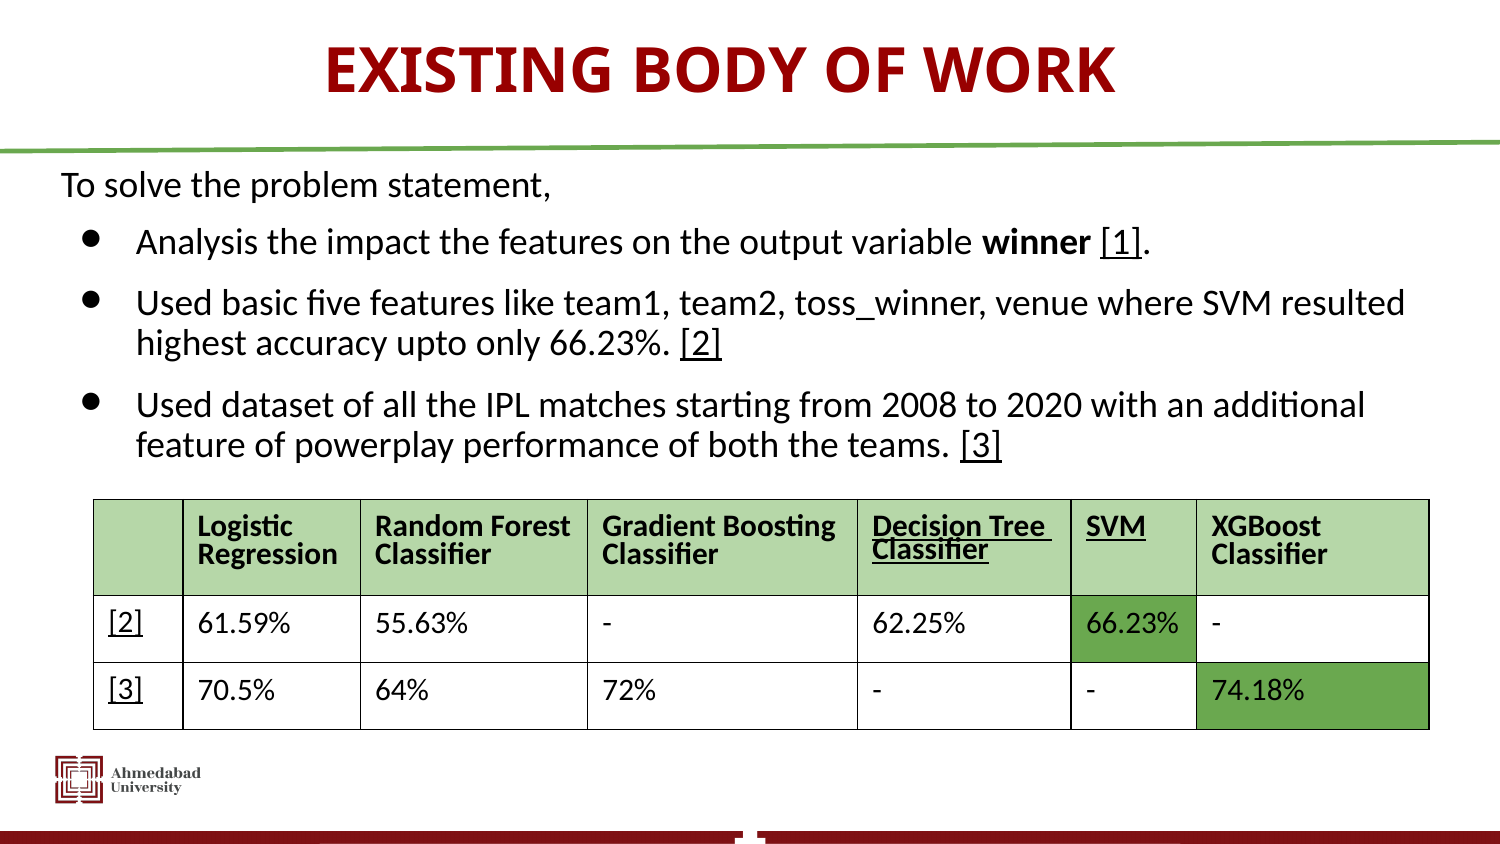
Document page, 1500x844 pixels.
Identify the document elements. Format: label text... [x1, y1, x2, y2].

table_header Logistic Regression [184, 500, 360, 595]
table_cell 72% [588, 663, 857, 729]
table_cell - [858, 663, 1070, 729]
picture [44, 742, 213, 817]
table_cell - [1072, 663, 1196, 729]
table_cell 66.23% [1072, 596, 1196, 662]
table_header XGBoost Classifier [1197, 500, 1428, 595]
table_cell - [588, 596, 857, 662]
table_cell 74.18% [1197, 663, 1428, 729]
title EXISTING BODY OF WORK [73, 0, 1367, 140]
table_header Gradient Boosting Classifier [588, 500, 857, 595]
list To solve the problem statement, Analysis the impact the features on the output variable winner [1]. Used basic five features like team1, team2, toss_winner, venue where SVM resulted highest accuracy upto only 66.23%. [2] Used dataset of all the IPL matches starting from 2008 to 2020 with an additional feature of powerplay performance of both the teams. [3] [49, 160, 1440, 500]
table_cell [2] [94, 596, 182, 662]
table_cell 70.5% [184, 663, 360, 729]
table_cell 62.25% [858, 596, 1070, 662]
table_cell [3] [94, 663, 182, 729]
table_header SVM [1072, 500, 1196, 595]
table_header [94, 500, 182, 595]
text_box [0, 141, 1500, 152]
table_cell 64% [361, 663, 587, 729]
table_cell 55.63% [361, 596, 587, 662]
table_header Decision Tree Classifier [858, 500, 1070, 595]
table_header Random Forest Classifier [361, 500, 587, 595]
picture [0, 831, 1500, 844]
table_cell 61.59% [184, 596, 360, 662]
table_cell - [1197, 596, 1428, 662]
